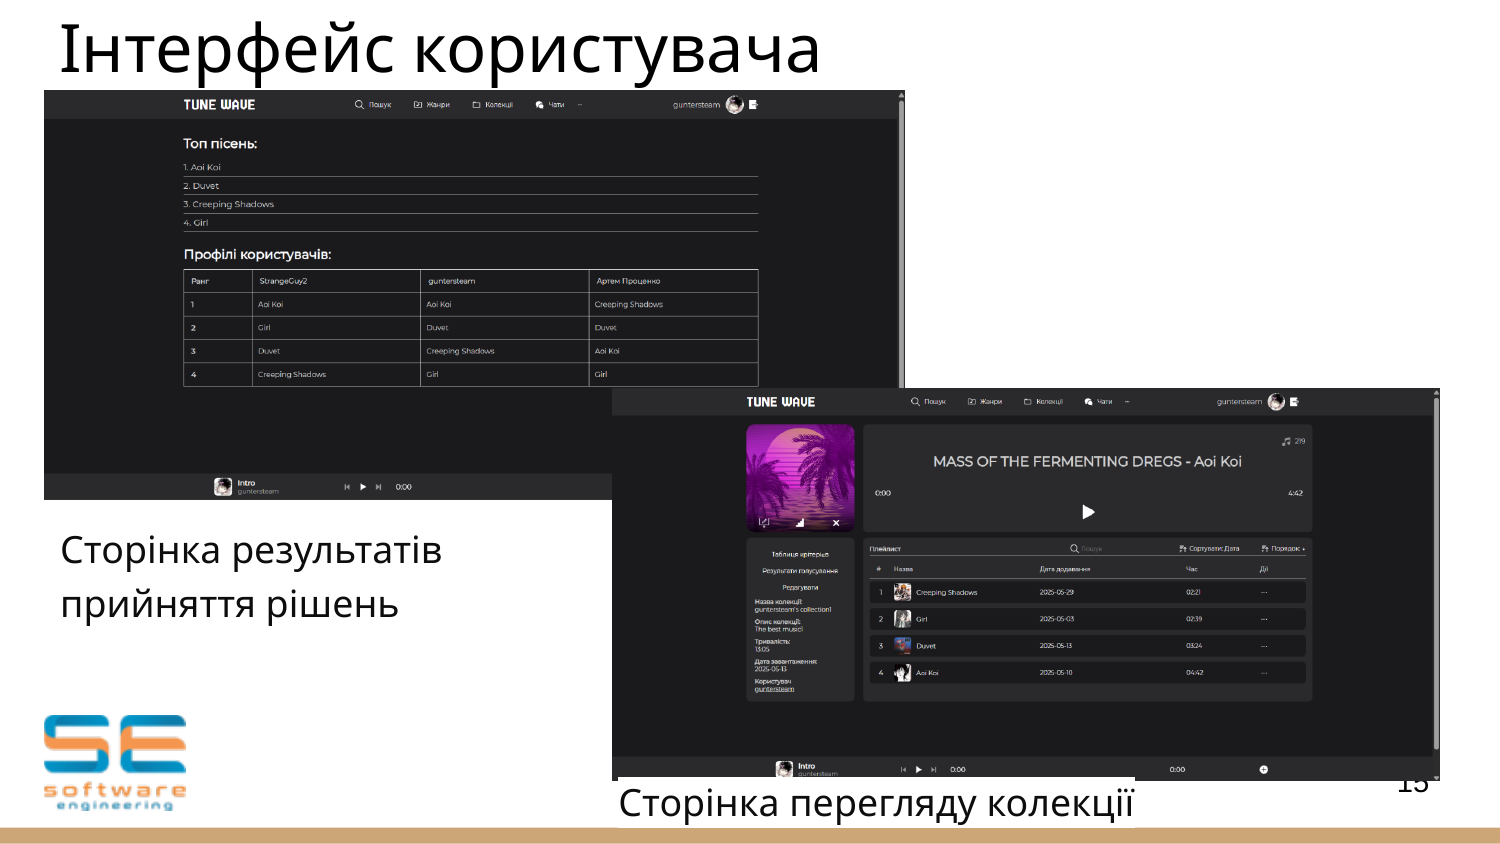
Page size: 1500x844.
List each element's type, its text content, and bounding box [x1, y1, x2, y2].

picture [43, 714, 186, 811]
text_box 15 [1382, 755, 1500, 806]
text_box Сторінка перегляду колекції [603, 762, 1150, 832]
text_box Сторінка результатів прийняття рішень [45, 510, 458, 633]
title Інтерфейс користувача [44, 0, 1442, 102]
picture [43, 89, 1441, 782]
